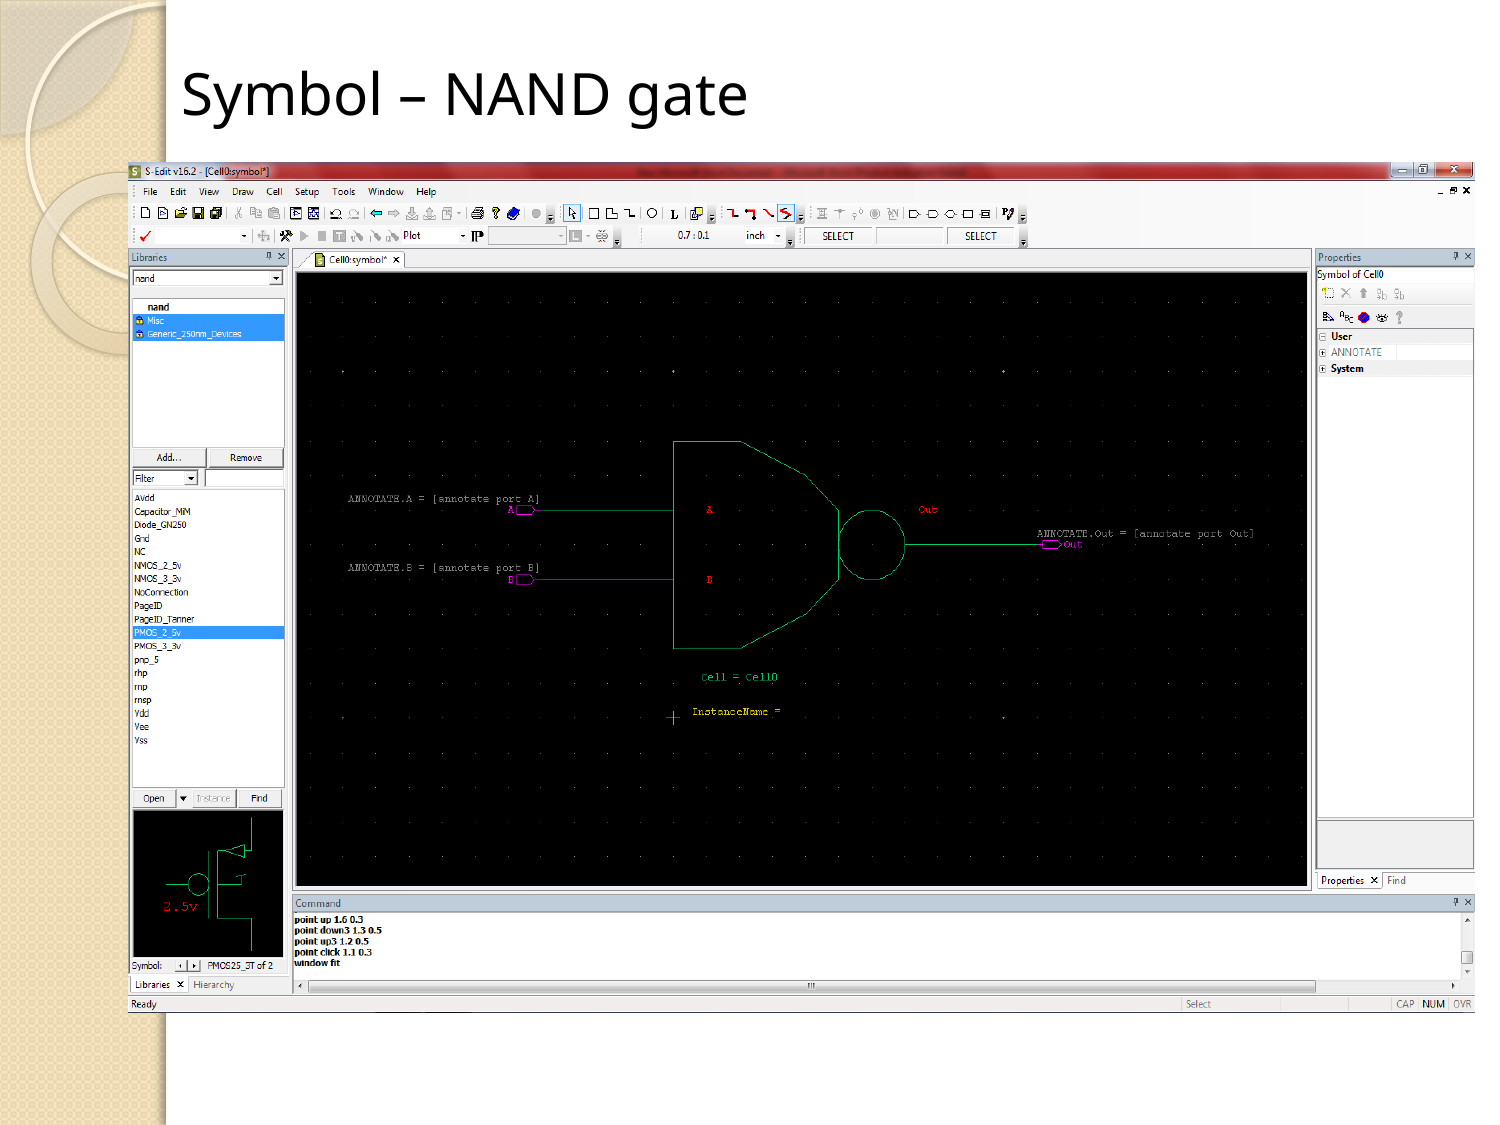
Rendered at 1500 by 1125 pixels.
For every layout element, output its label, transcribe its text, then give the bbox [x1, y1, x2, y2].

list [127, 162, 1476, 1013]
text_box Symbol – NAND gate [166, 50, 764, 135]
